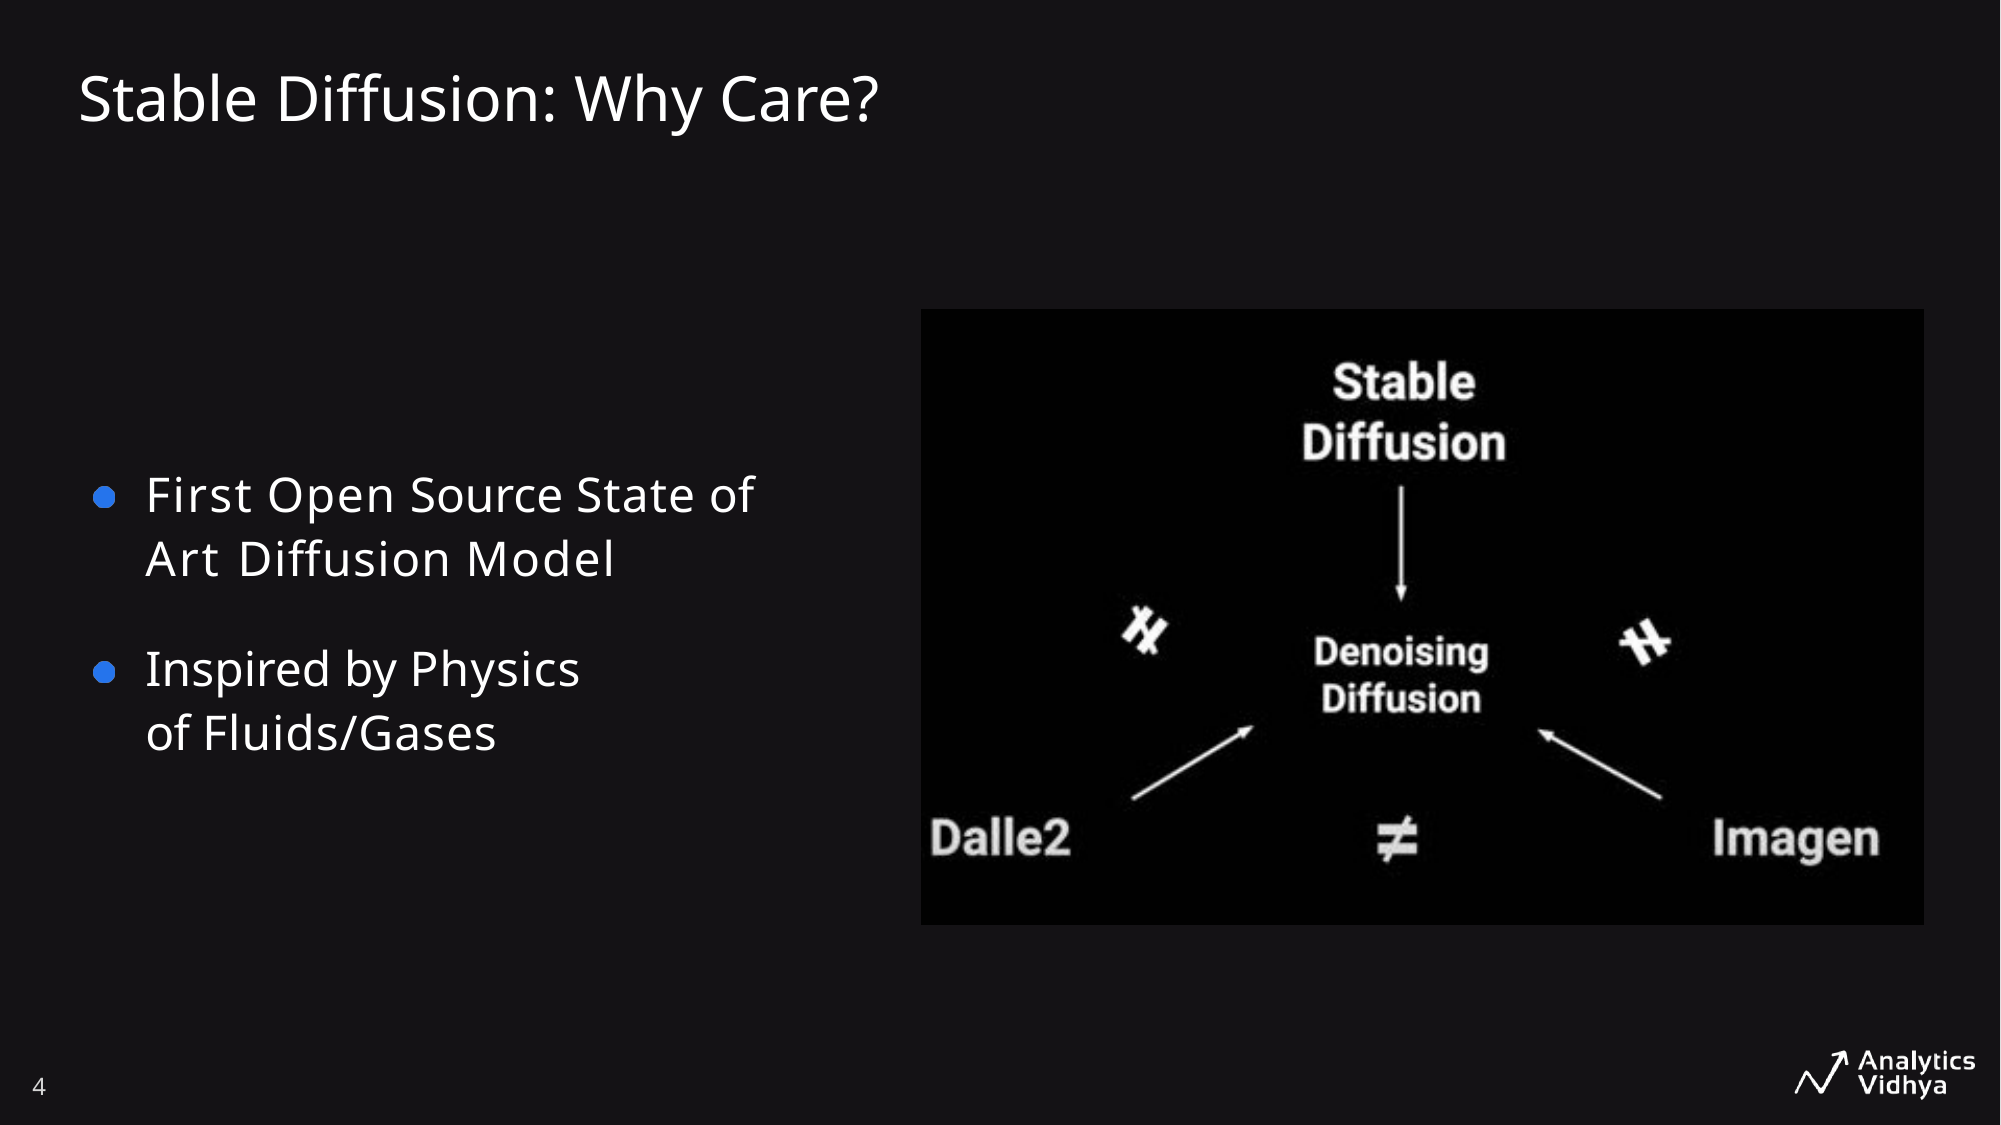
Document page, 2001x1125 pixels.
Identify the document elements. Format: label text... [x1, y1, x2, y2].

text_box First Open Source State of Art Diffusion Model Inspired by Physics of Fluids/Gases [143, 455, 811, 760]
title Stable Diffusion: Why Care? [76, 57, 1489, 248]
picture [93, 661, 115, 683]
picture [1791, 1048, 1977, 1102]
picture [921, 309, 1924, 925]
slide_number 4 [26, 1066, 86, 1125]
picture [93, 486, 115, 508]
